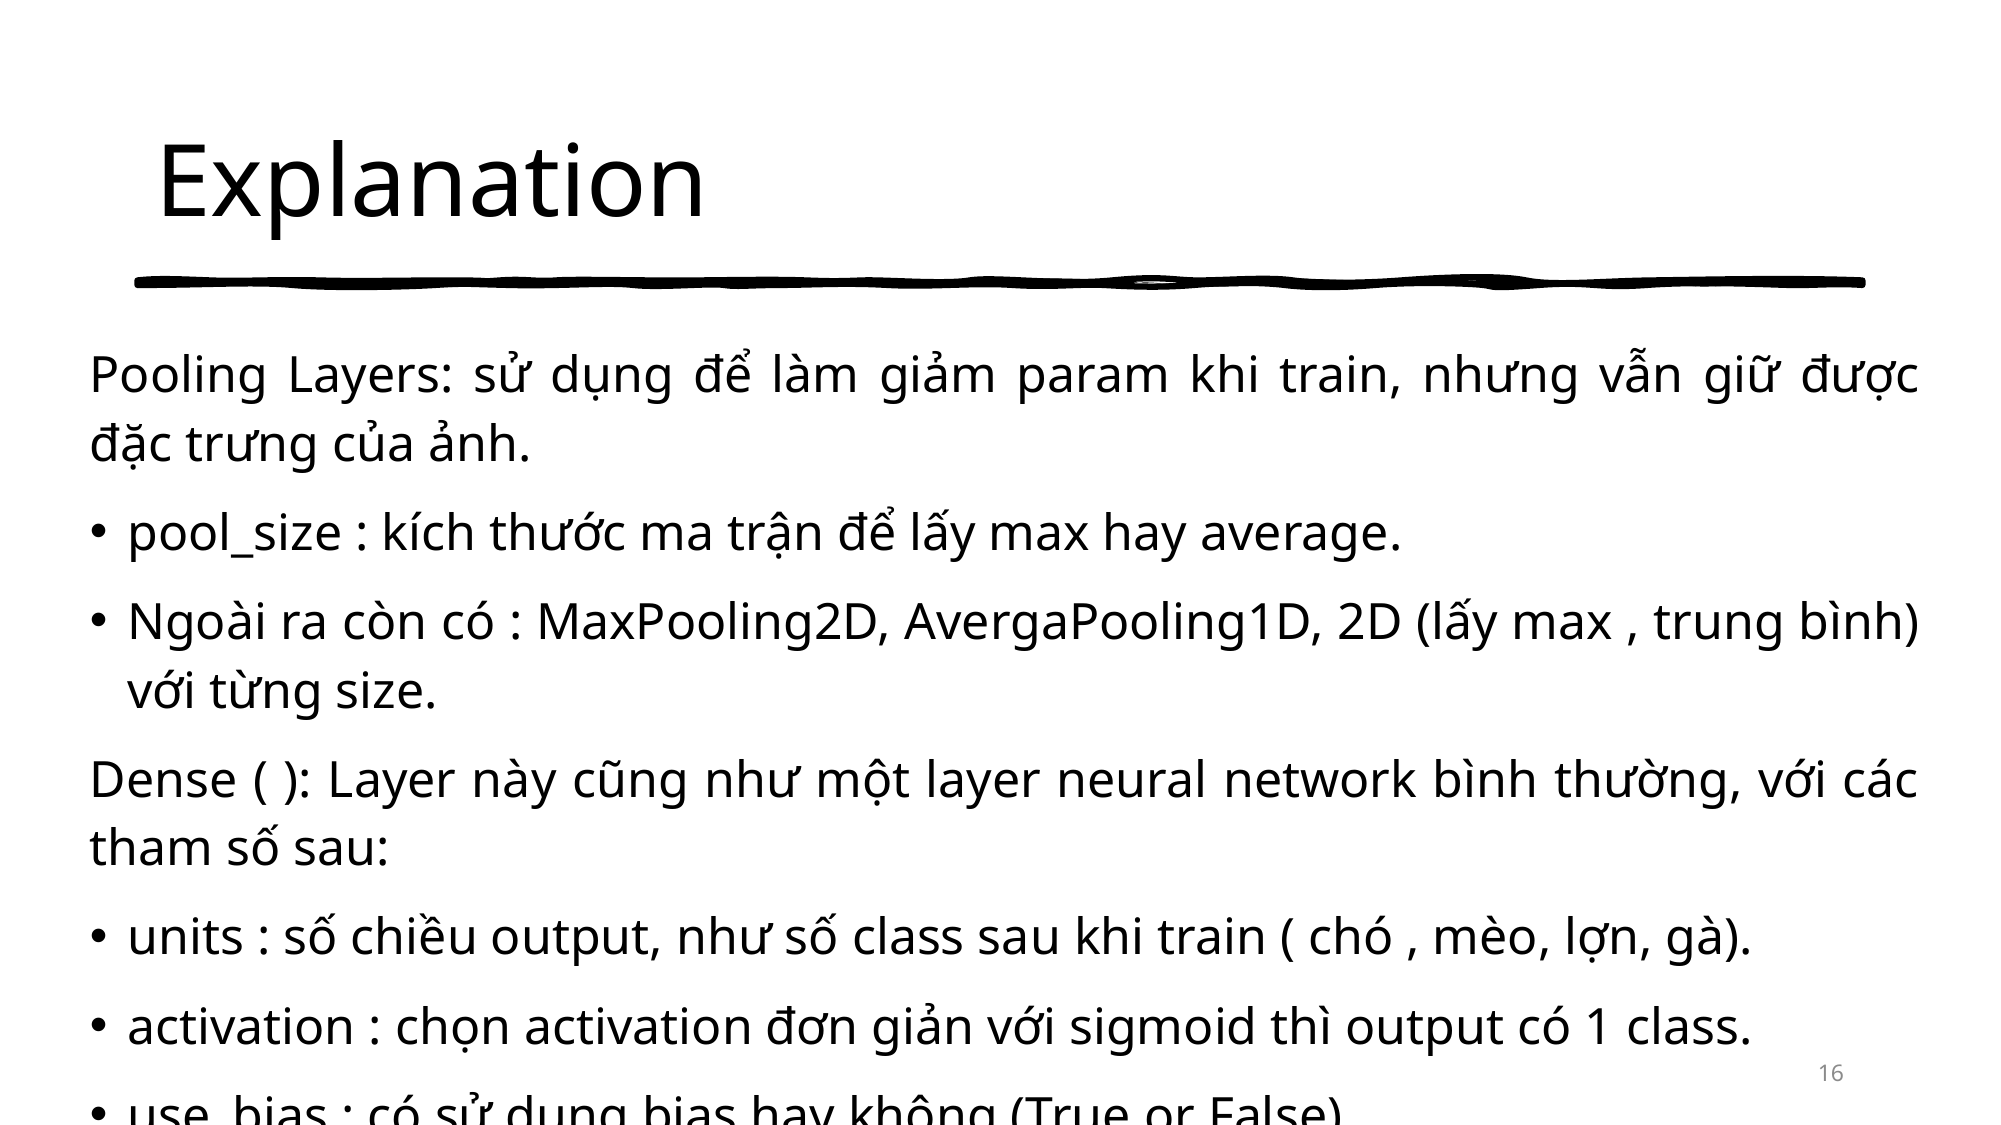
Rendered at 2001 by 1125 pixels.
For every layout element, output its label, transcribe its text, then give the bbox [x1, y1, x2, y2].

list Pooling Layers: sử dụng để làm giảm param khi train, nhưng vẫn giữ được đặc trưng của ảnh. pool_size : kích thước ma trận để lấy max hay average. Ngoài ra còn có : MaxPooling2D, AvergaPooling1D, 2D (lấy max , trung bình) với từng size. Dense ( ): Layer này cũng như một layer neural network bình thường, với các tham số sau: units : số chiều output, như số class sau khi train ( chó , mèo, lợn, gà). activation : chọn activation đơn giản với sigmoid thì output có 1 class. use_bias : có sử dụng bias hay không (True or False). [71, 316, 1939, 1014]
title Explanation [137, 59, 1863, 278]
slide_number 16 [1412, 1042, 1863, 1103]
